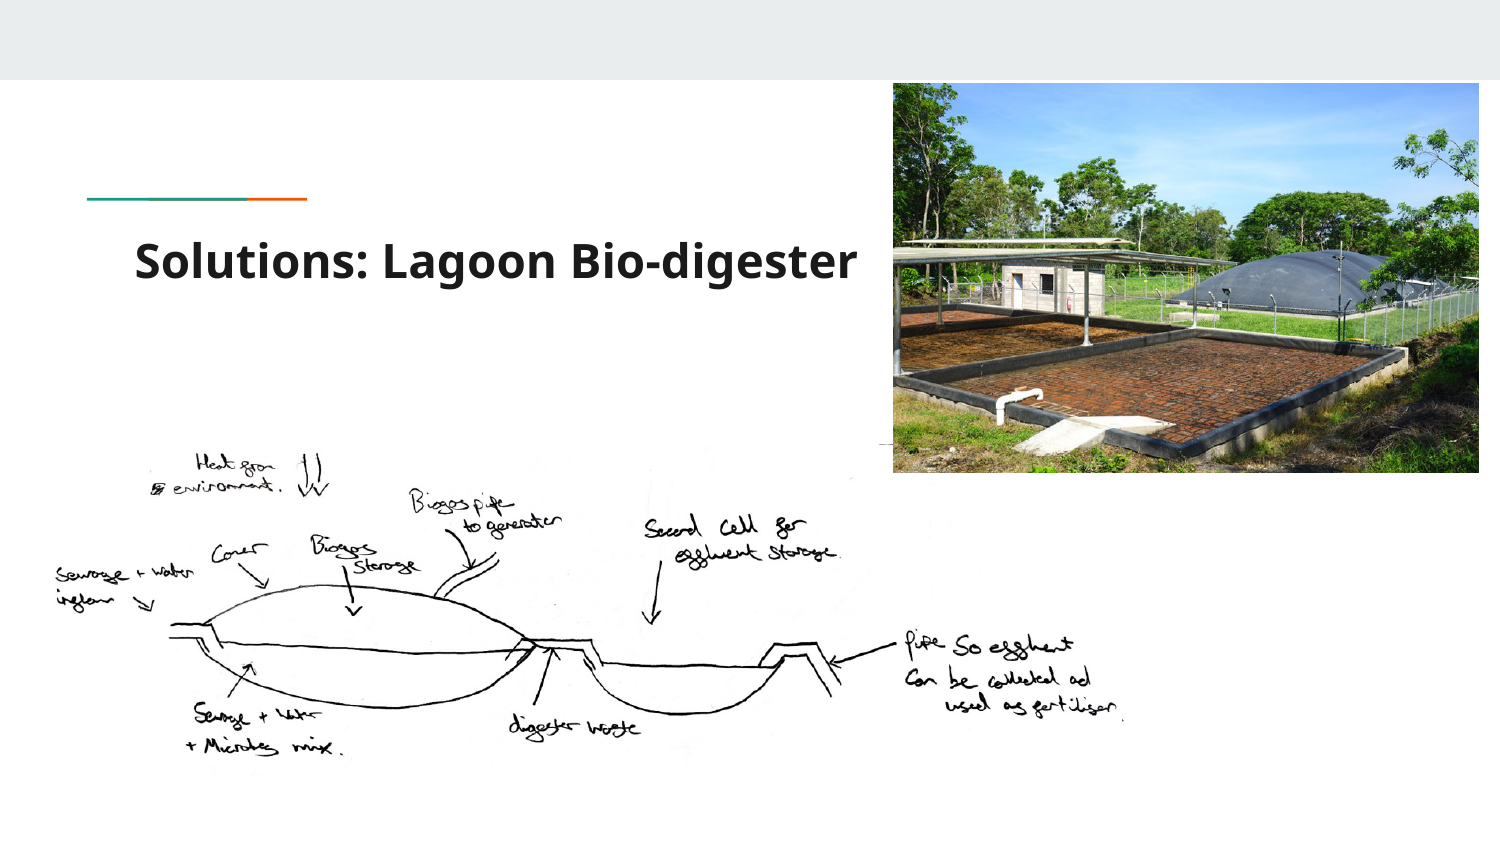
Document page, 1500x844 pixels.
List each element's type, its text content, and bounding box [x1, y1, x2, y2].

title Solutions: Lagoon Bio-digester [119, 216, 887, 305]
picture [47, 82, 1479, 799]
